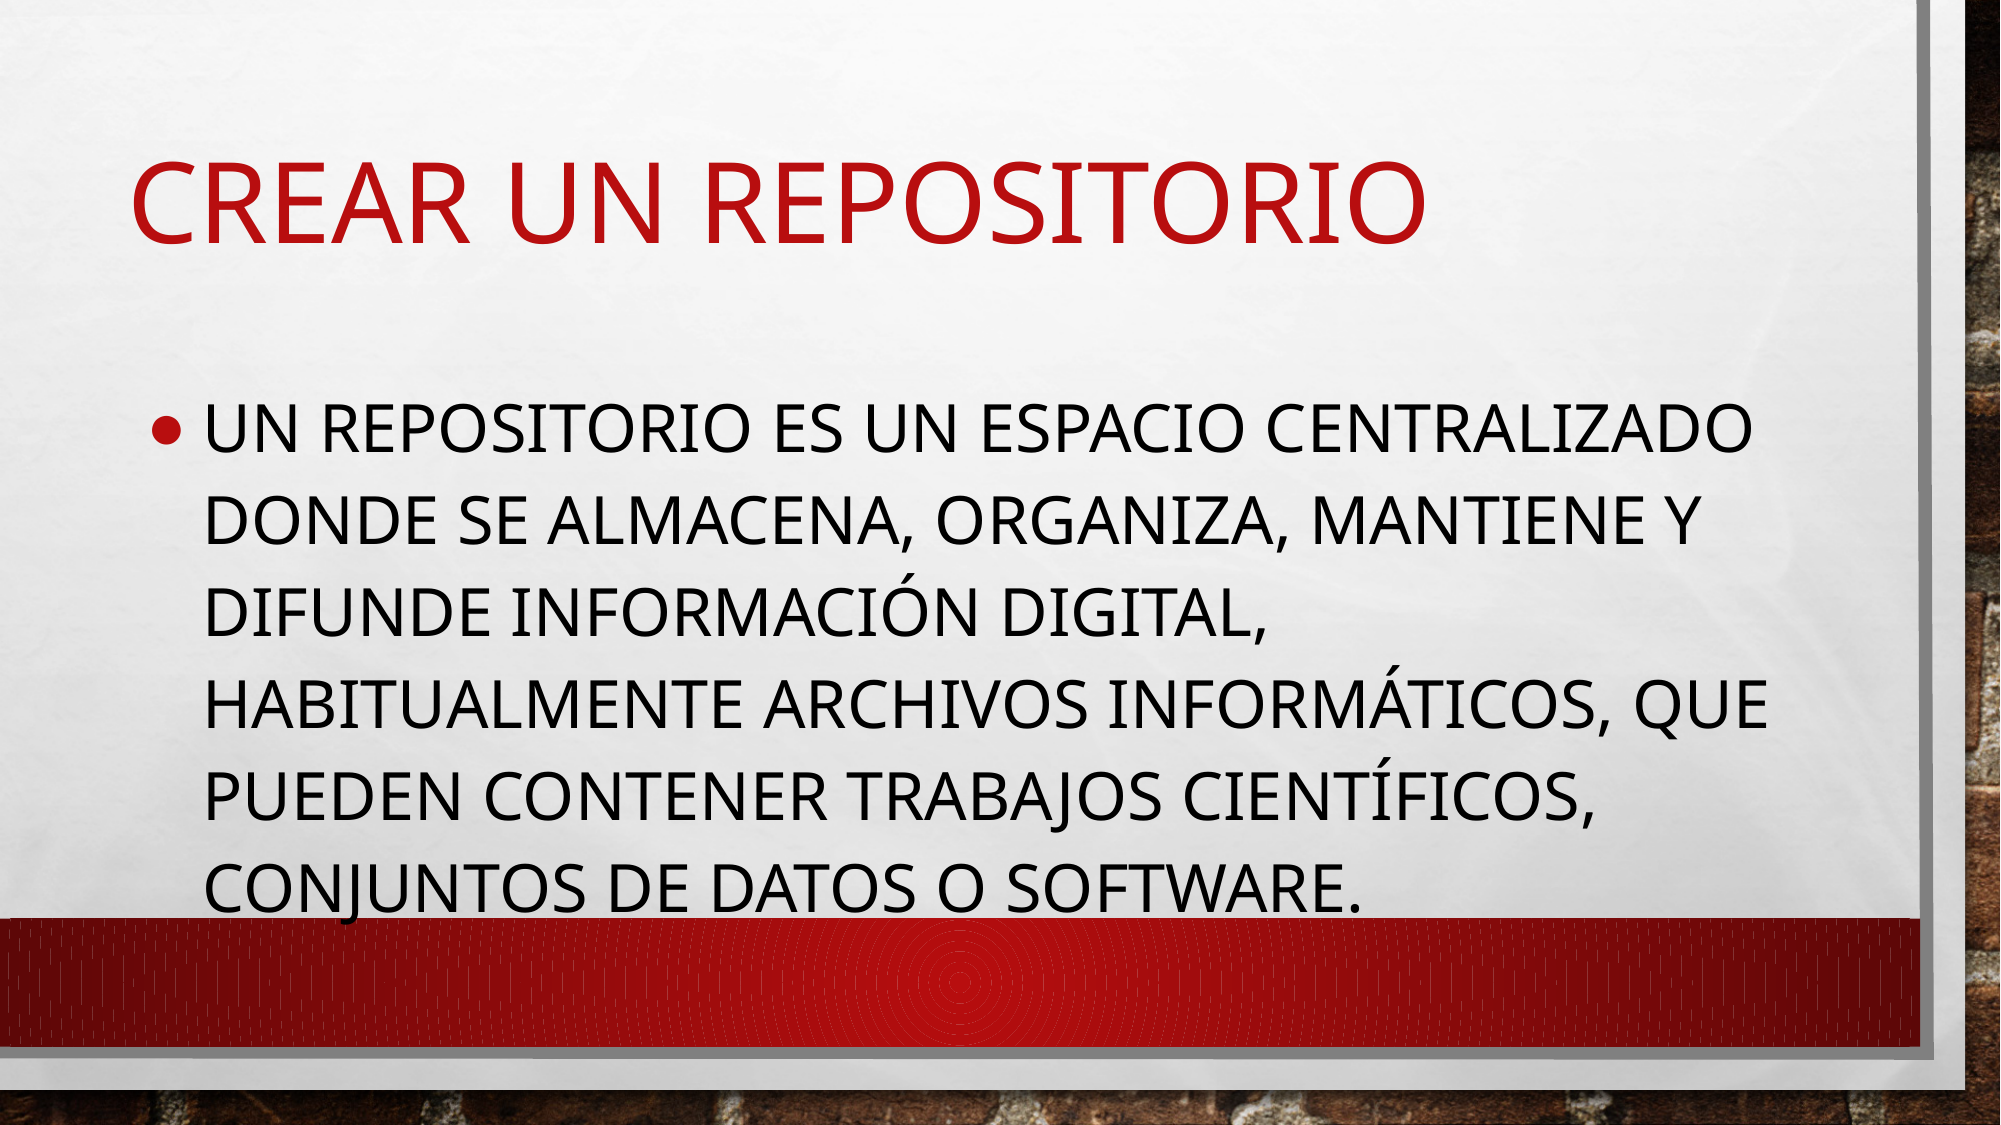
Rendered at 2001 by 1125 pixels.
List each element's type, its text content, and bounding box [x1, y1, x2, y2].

title Crear un repositorio [112, 112, 1818, 302]
list Un repositorio es un espacio centralizado donde se almacena, organiza, mantiene y difunde información digital, habitualmente archivos informáticos, que pueden contener trabajos científicos, conjuntos de datos o software. [112, 338, 1818, 882]
picture [0, 0, 2000, 1125]
